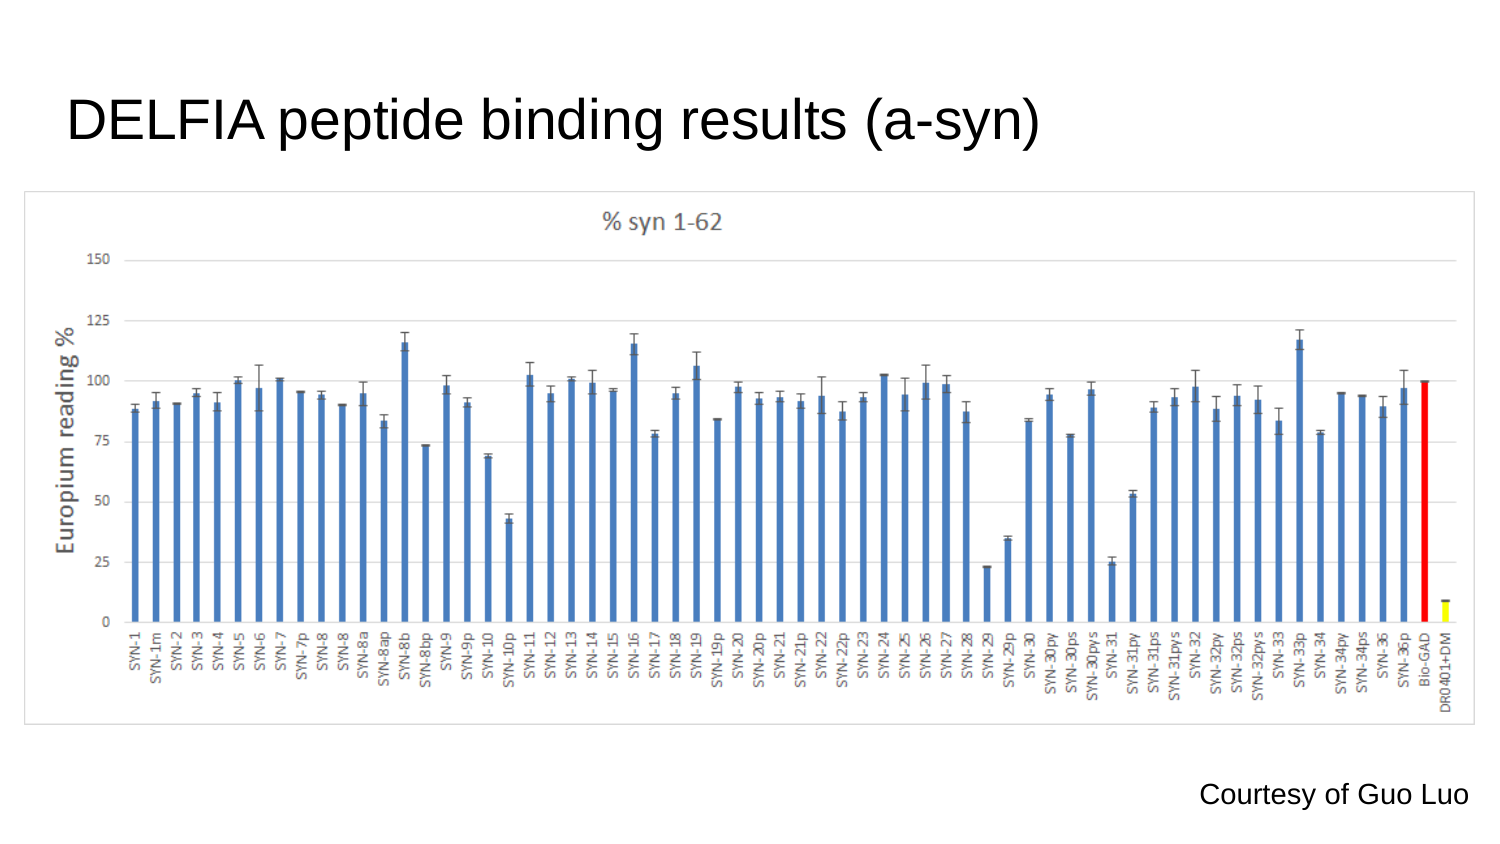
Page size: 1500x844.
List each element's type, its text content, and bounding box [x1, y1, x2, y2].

title DELFIA peptide binding results (a-syn) [51, 72, 1449, 167]
picture [24, 191, 1476, 725]
text_box Courtesy of Guo Luo [1184, 760, 1500, 826]
